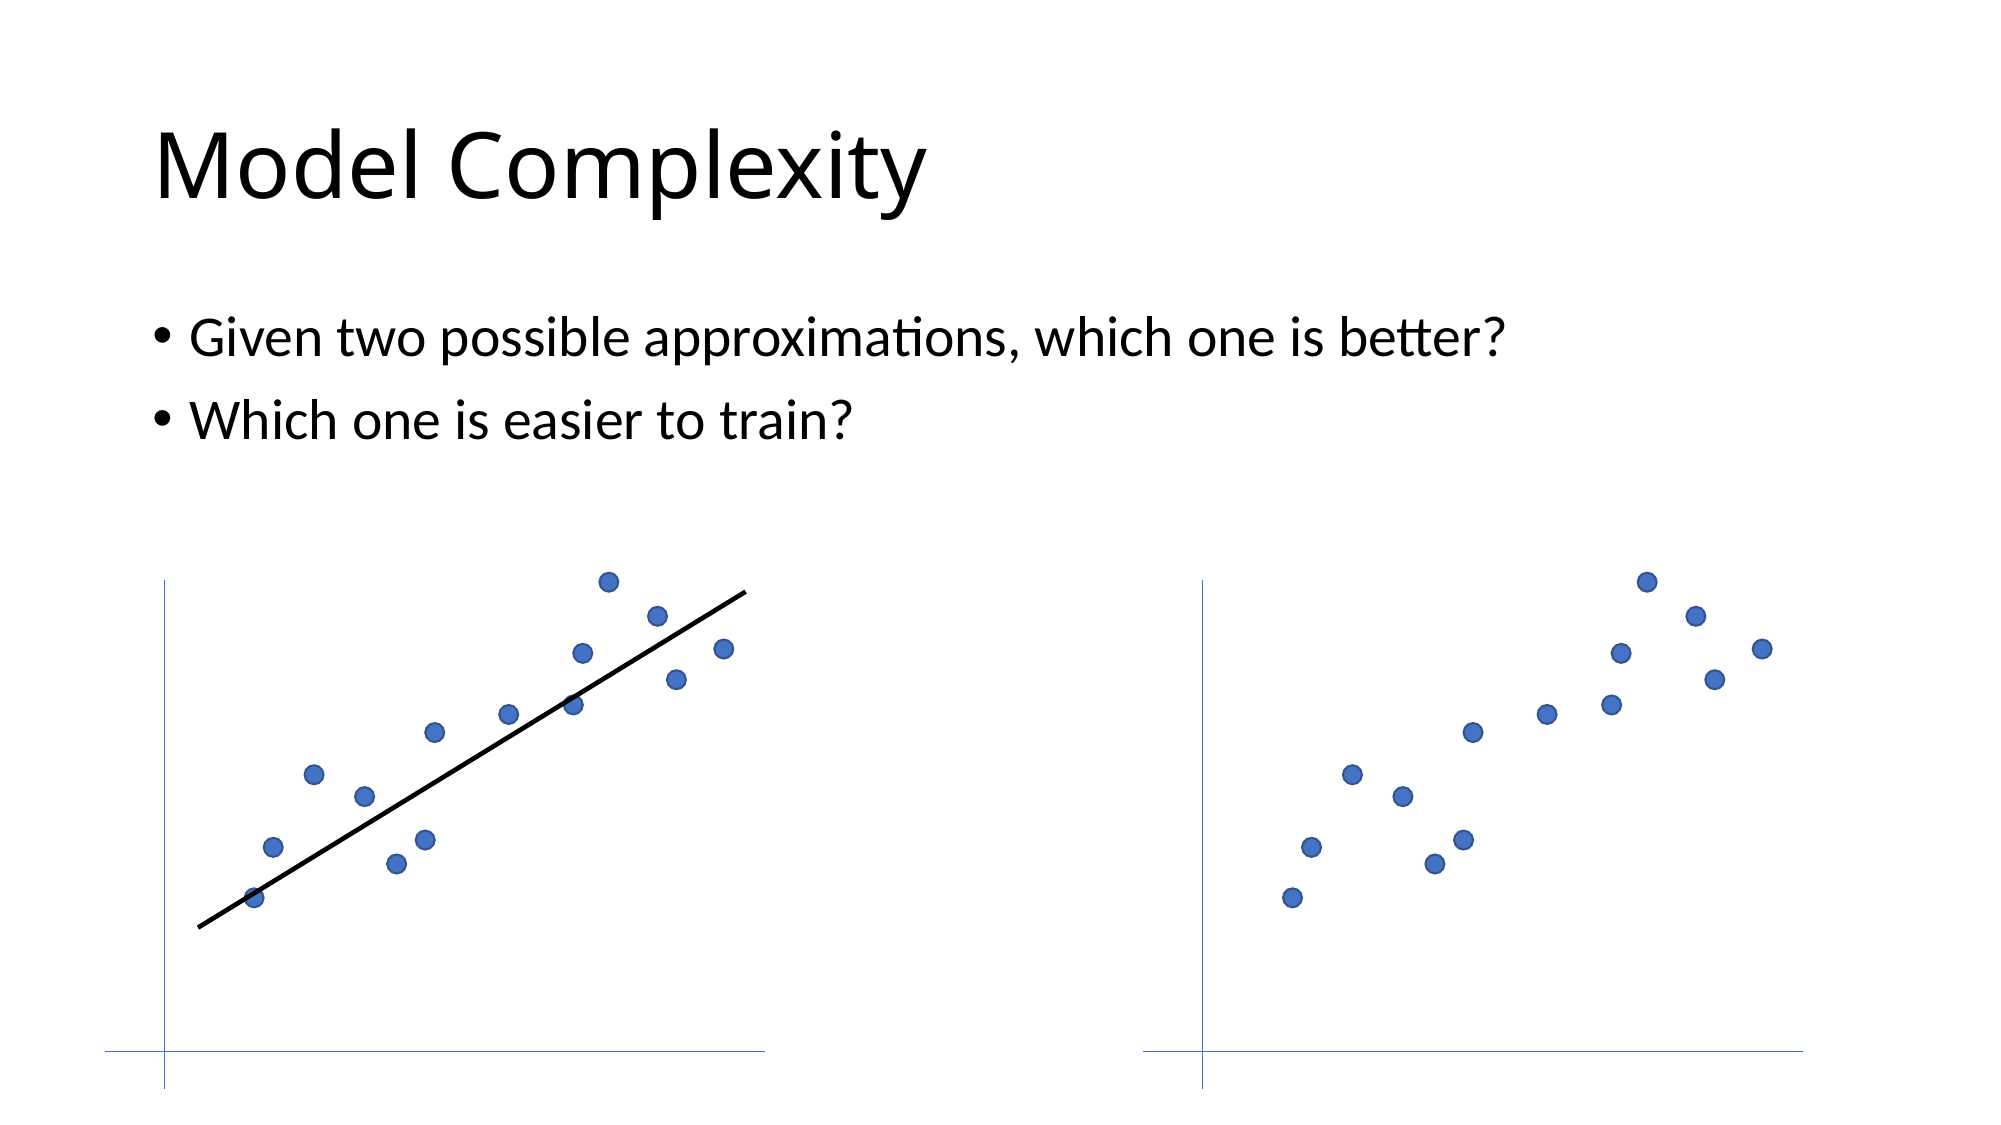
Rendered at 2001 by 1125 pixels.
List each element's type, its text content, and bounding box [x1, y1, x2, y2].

text_box [598, 571, 620, 591]
text_box [1341, 764, 1364, 786]
text_box [1536, 703, 1558, 726]
title Model Complexity [137, 59, 1863, 278]
text_box [1300, 836, 1323, 858]
text_box [1751, 638, 1773, 660]
text_box [1601, 694, 1623, 716]
text_box [1685, 605, 1707, 627]
text_box [1636, 571, 1658, 593]
text_box [1704, 669, 1726, 691]
text_box [1610, 642, 1632, 664]
text_box [1392, 786, 1414, 808]
text_box [1424, 853, 1446, 875]
text_box [1453, 829, 1475, 851]
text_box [197, 591, 746, 928]
text_box [1462, 722, 1484, 744]
list Given two possible approximations, which one is better? Which one is easier to train? [137, 299, 1863, 461]
text_box [1281, 887, 1304, 909]
